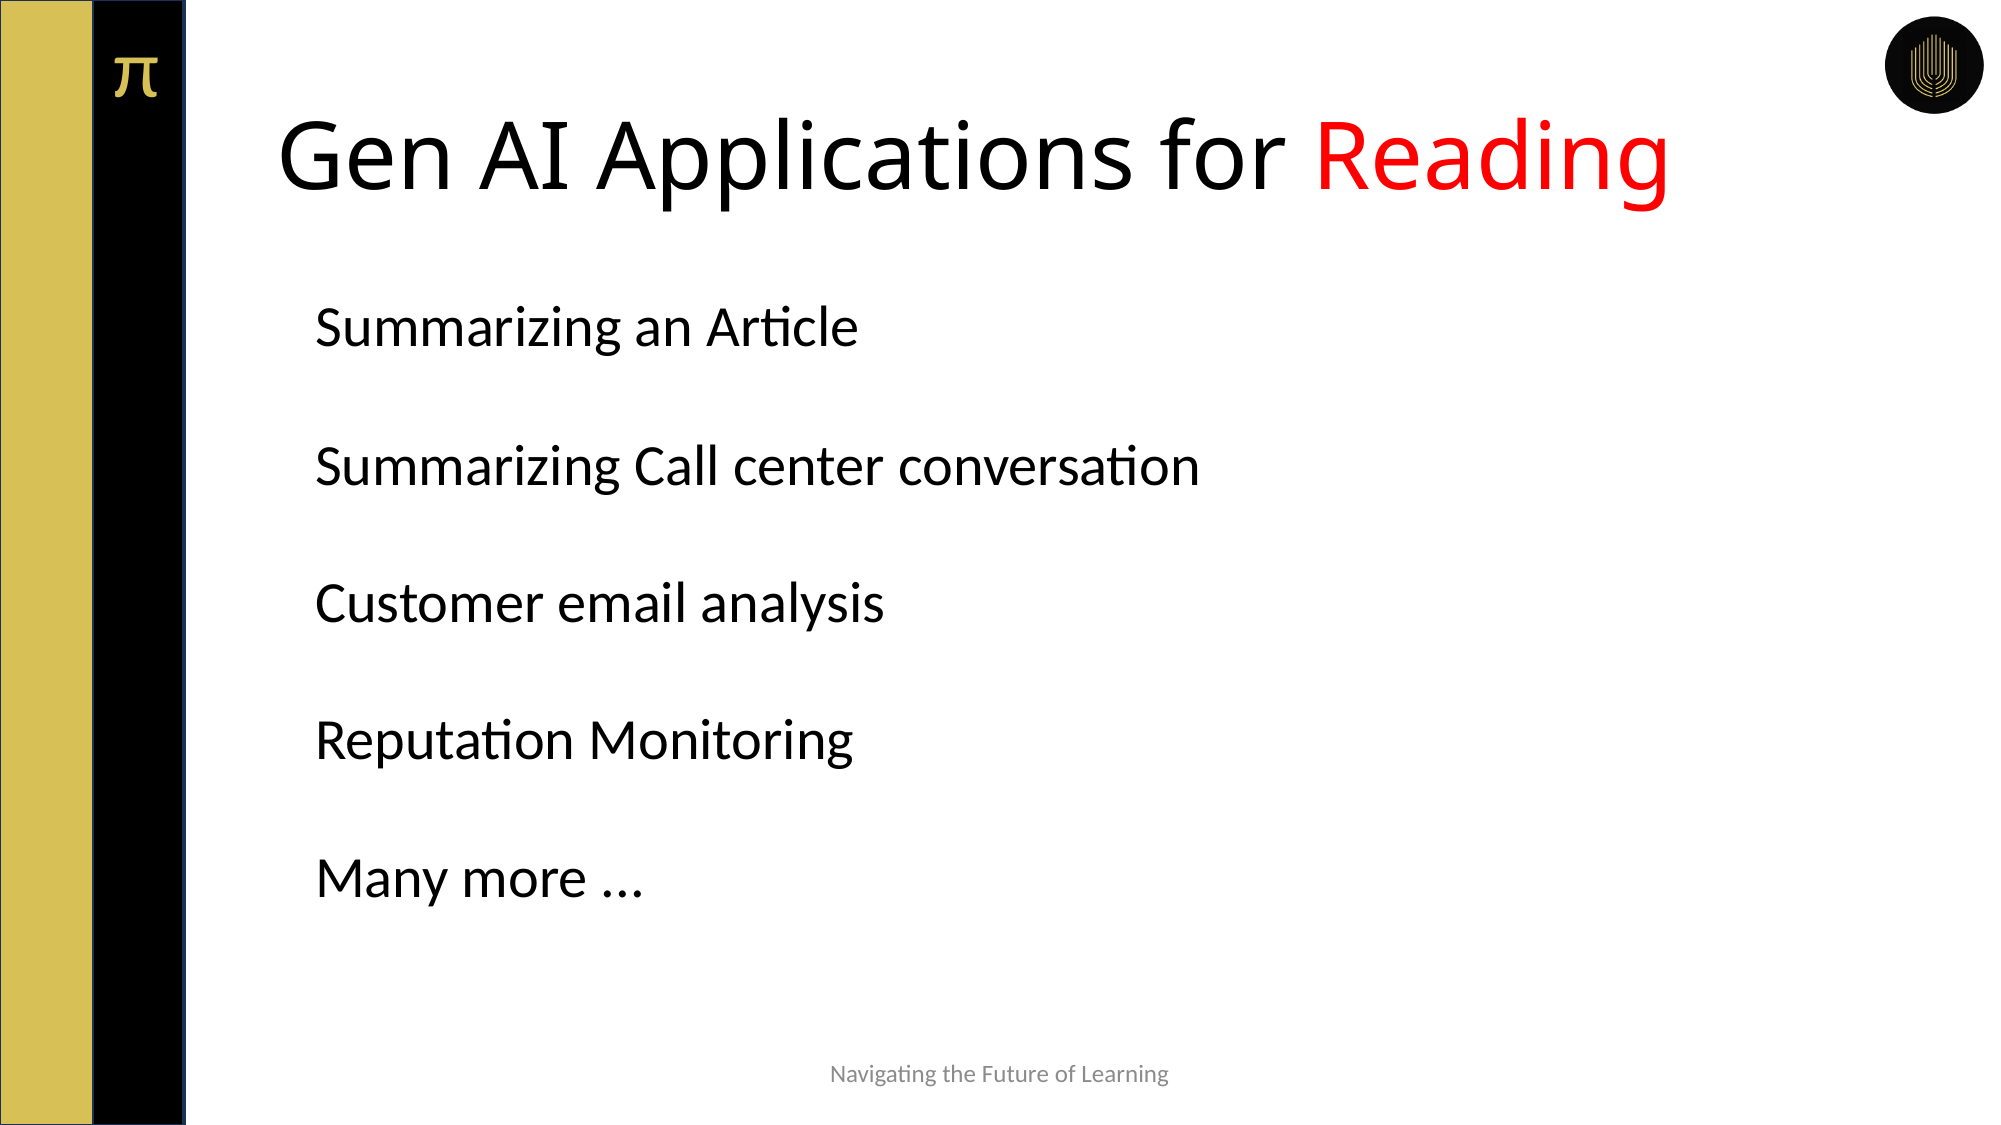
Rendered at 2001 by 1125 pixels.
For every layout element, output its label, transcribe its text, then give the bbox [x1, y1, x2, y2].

text_box Many more ... [300, 831, 1567, 917]
text_box Reputation Monitoring [300, 693, 1567, 779]
text_box Gen AI Applications for Reading [261, 47, 1887, 218]
text_box [92, 0, 184, 1125]
text_box Summarizing an Article [300, 280, 1568, 366]
footer Navigating the Future of Learning​ [662, 1042, 1338, 1103]
text_box π [98, 7, 172, 122]
picture [1837, 0, 2000, 164]
text_box [0, 0, 92, 1125]
text_box Summarizing Call center conversation [300, 419, 1567, 505]
text_box Customer email analysis [300, 556, 1567, 642]
